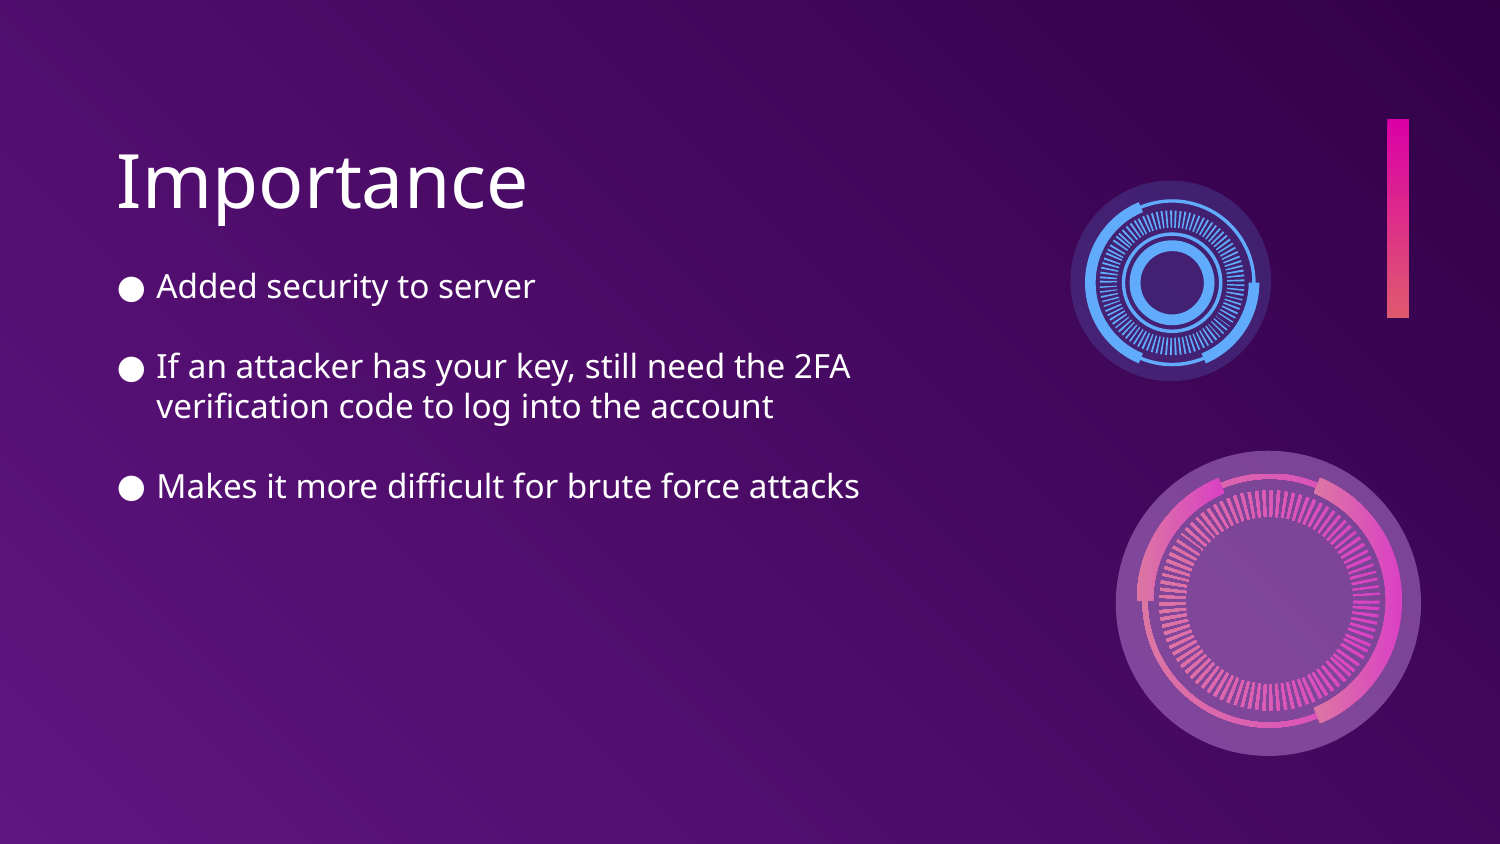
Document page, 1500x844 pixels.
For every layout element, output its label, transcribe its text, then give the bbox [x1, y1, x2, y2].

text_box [1070, 180, 1272, 382]
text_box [1115, 450, 1422, 757]
text_box [1387, 118, 1409, 319]
title Importance [101, 118, 749, 226]
subtitle Added security to server If an attacker has your key, still need the 2FA verification code to log into the account Makes it more difficult for brute force attacks [101, 250, 950, 635]
